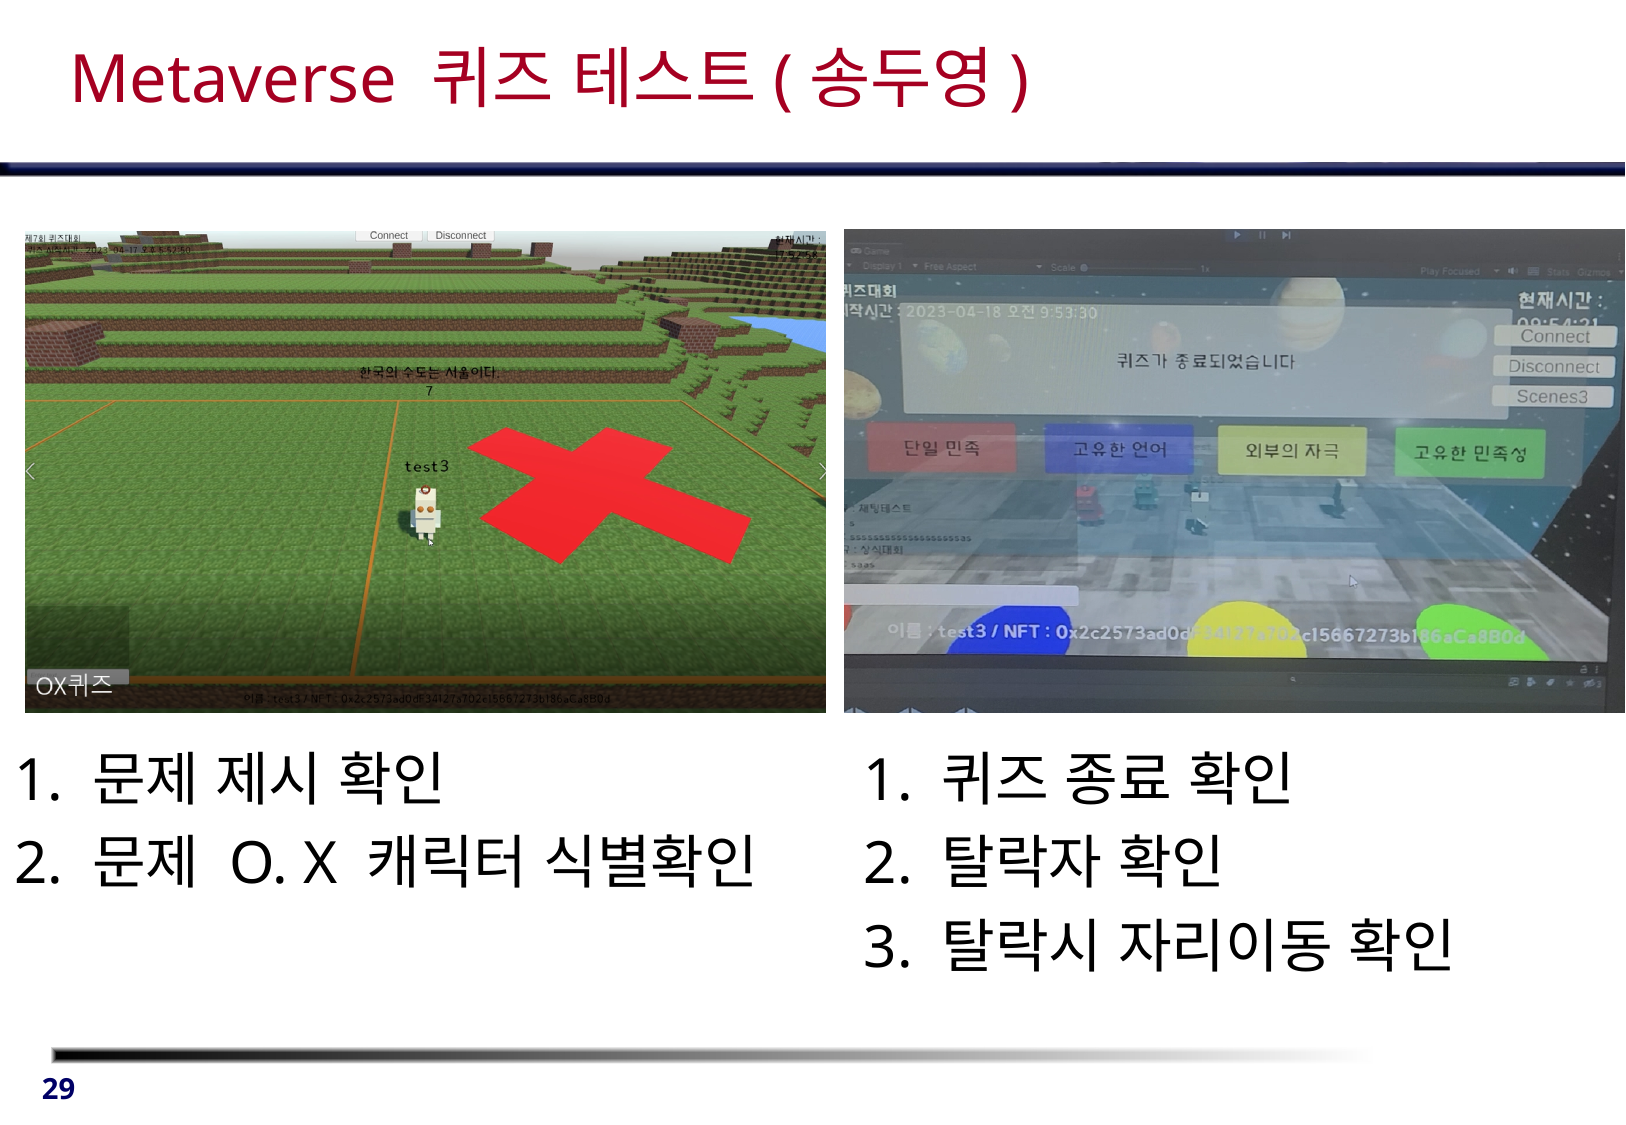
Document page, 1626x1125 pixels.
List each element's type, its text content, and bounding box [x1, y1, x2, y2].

text_box 1. 문제 제시 확인 2. 문제 O. X 캐릭터 식별확인 [0, 734, 849, 971]
text_box 1. 퀴즈 종료 확인 2. 탈락자 확인 3. 탈락시 자리이동 확인 [848, 734, 1532, 877]
picture [0, 162, 1625, 188]
picture [50, 1046, 1380, 1064]
picture [844, 229, 1625, 714]
title Metaverse 퀴즈 테스트(송두영) [53, 24, 1593, 138]
picture [25, 231, 827, 714]
